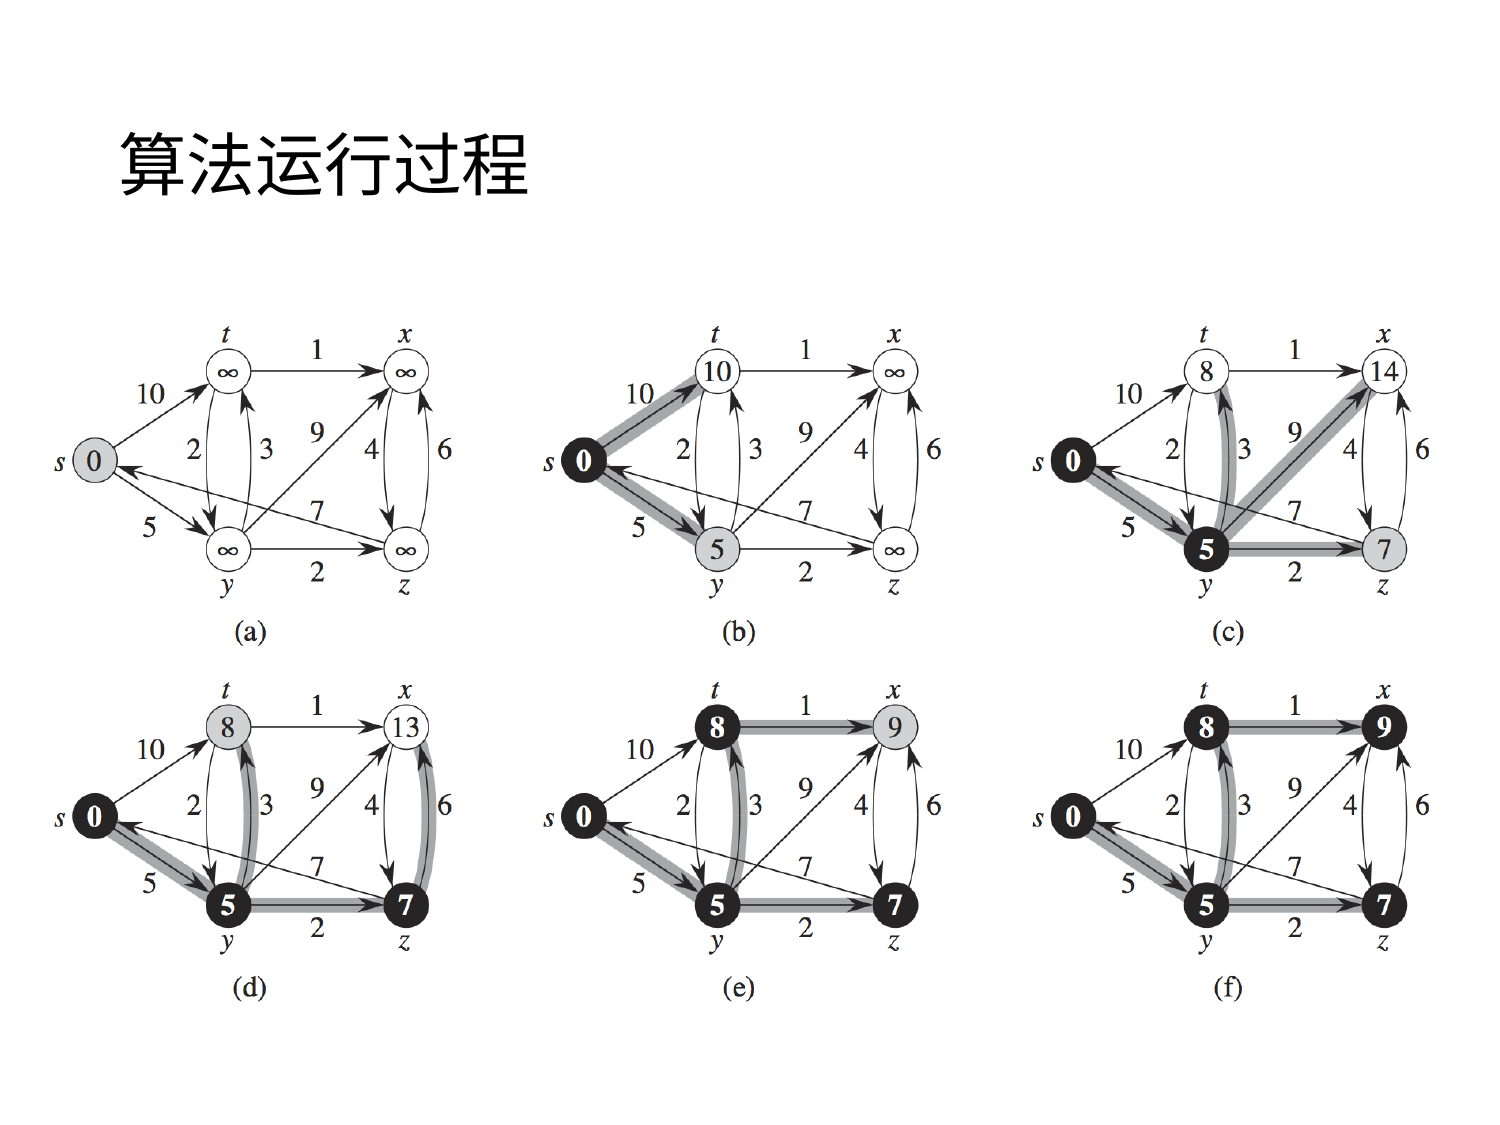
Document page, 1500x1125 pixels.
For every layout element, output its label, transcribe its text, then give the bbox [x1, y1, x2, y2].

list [44, 290, 1455, 1031]
title 算法运行过程 [103, 59, 1397, 278]
